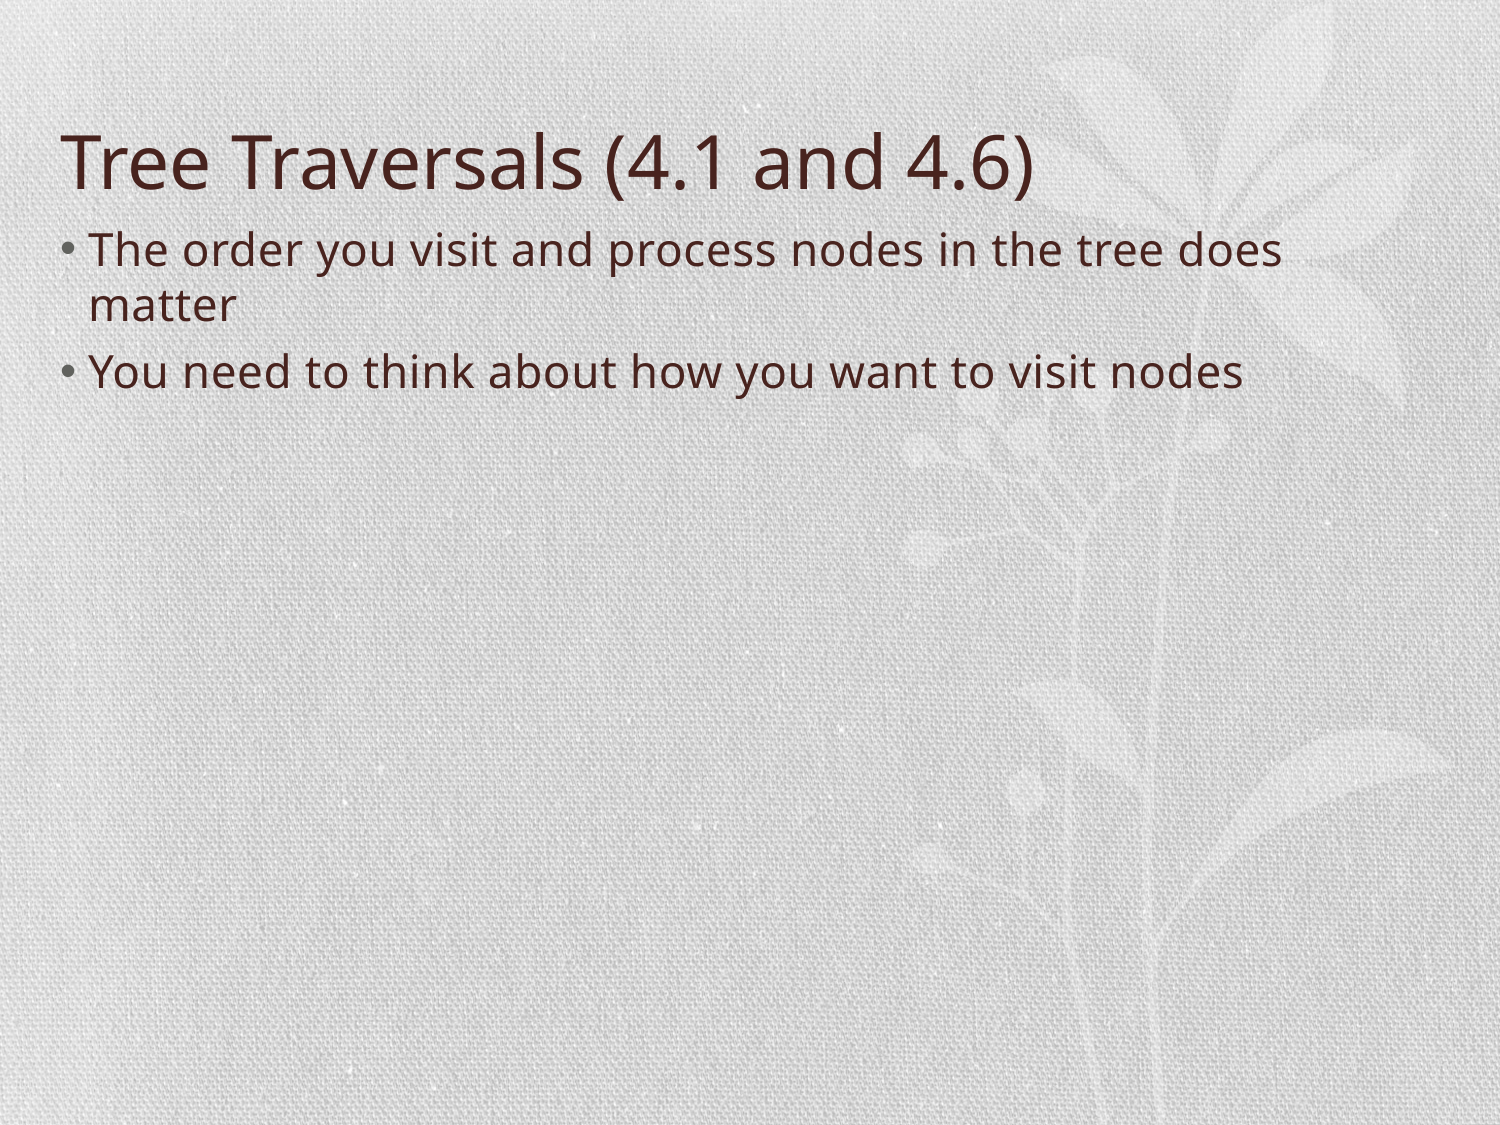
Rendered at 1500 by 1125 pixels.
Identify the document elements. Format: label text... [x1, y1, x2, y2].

list The order you visit and process nodes in the tree does matter You need to think about how you want to visit nodes [45, 213, 1455, 1023]
title Tree Traversals (4.1 and 4.6) [45, 37, 1455, 213]
